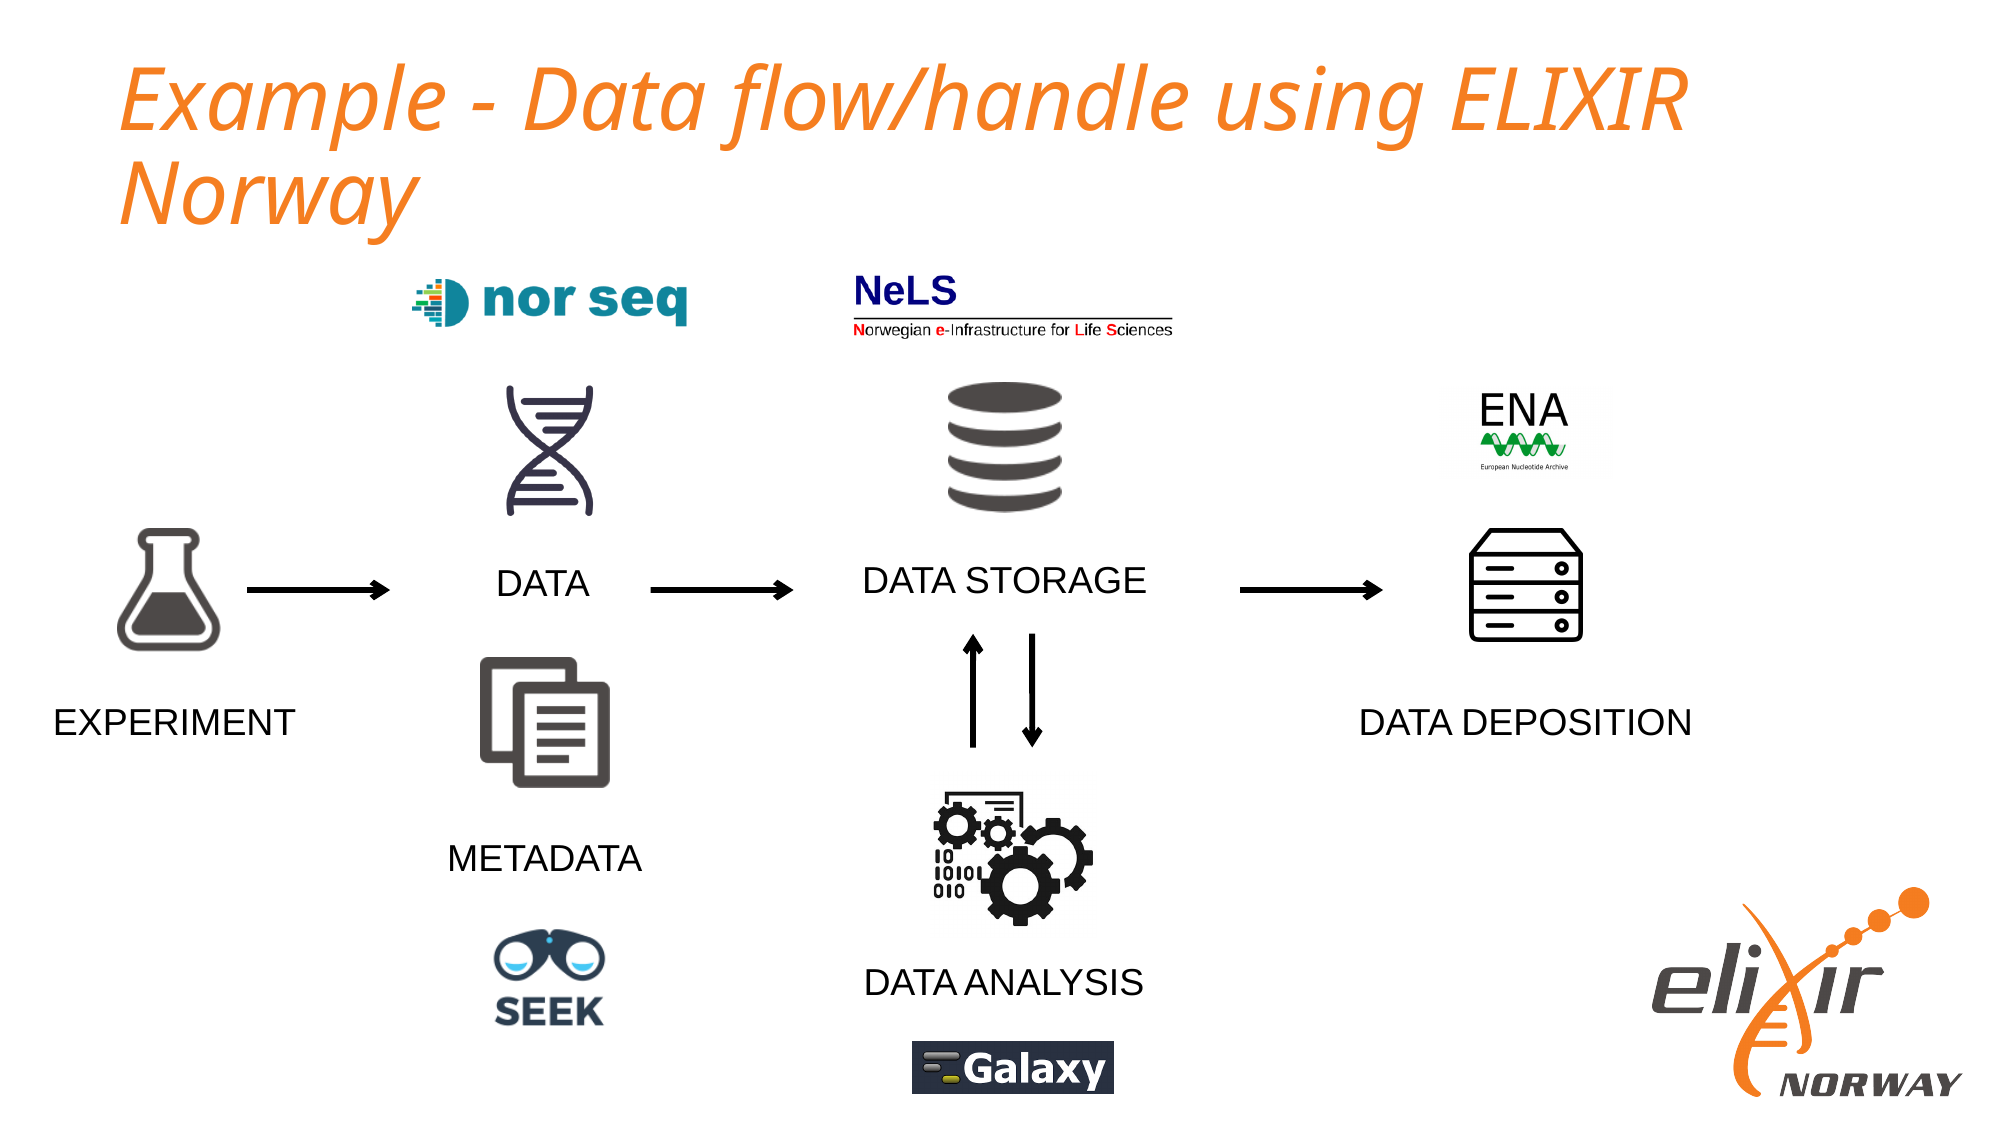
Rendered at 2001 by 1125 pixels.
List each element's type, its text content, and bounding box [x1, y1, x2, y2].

text_box [247, 582, 391, 598]
text_box DATA STORAGE [847, 548, 1163, 609]
picture [1469, 528, 1583, 642]
picture [411, 279, 687, 327]
title Example - Data flow/handle using ELIXIR Norway [117, 54, 1902, 161]
text_box METADATA [432, 826, 658, 887]
text_box [1240, 582, 1384, 598]
picture [479, 657, 610, 788]
text_box DATA [481, 573, 605, 611]
picture [1439, 386, 1613, 479]
picture [1652, 887, 1963, 1097]
text_box EXPERIMENT [38, 690, 312, 751]
picture [435, 336, 664, 565]
picture [912, 1041, 1114, 1094]
picture [116, 528, 221, 652]
text_box DATA ANALYSIS [848, 950, 1160, 1011]
picture [476, 907, 622, 1050]
picture [929, 771, 1097, 938]
text_box [965, 633, 981, 748]
text_box DATA DEPOSITION [1343, 690, 1708, 751]
picture [948, 382, 1062, 513]
picture [853, 267, 1173, 339]
text_box [650, 582, 794, 598]
